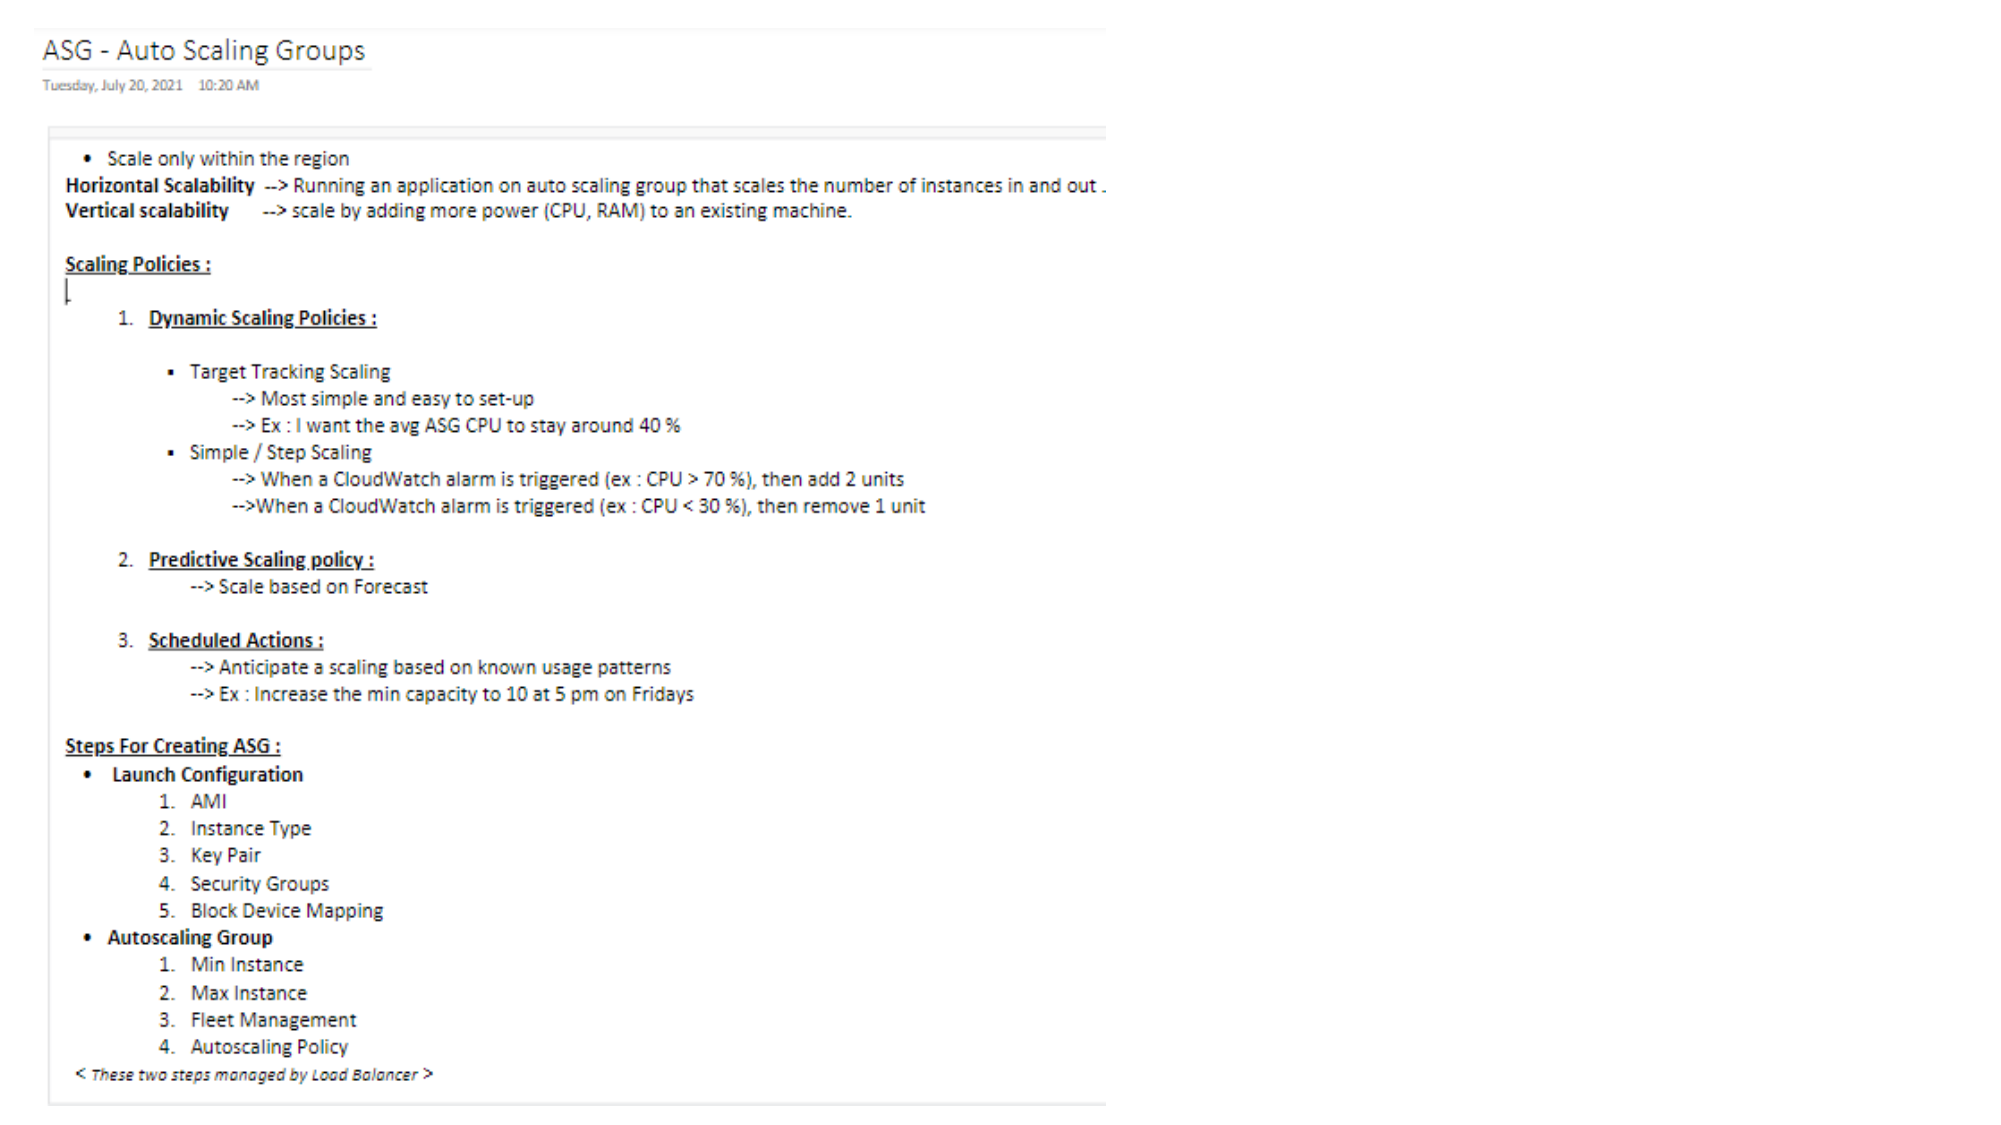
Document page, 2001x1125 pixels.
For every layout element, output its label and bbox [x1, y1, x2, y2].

picture [34, 28, 1106, 1106]
